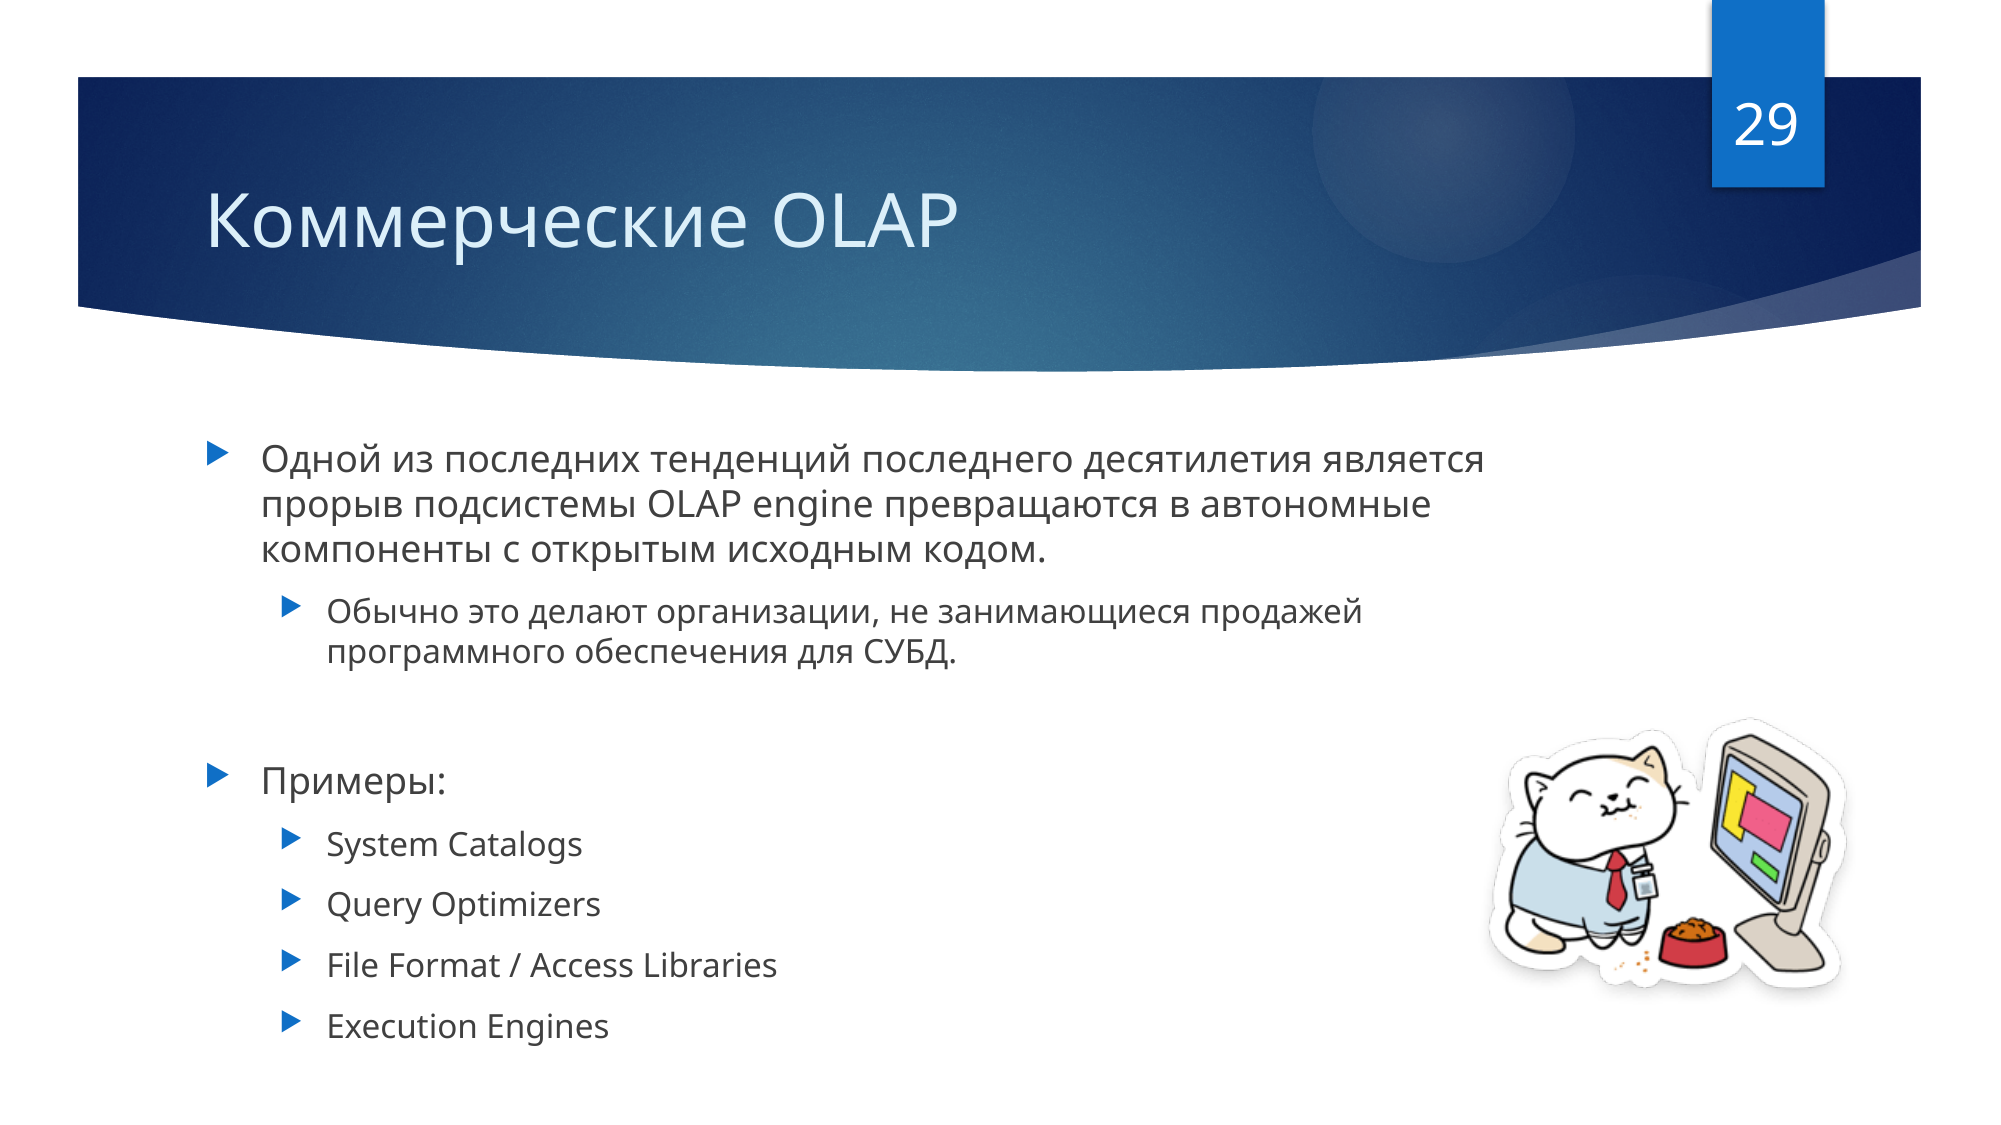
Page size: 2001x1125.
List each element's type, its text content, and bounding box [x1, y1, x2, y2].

slide_number 29 [1698, 48, 1836, 175]
title Коммерческие OLAP [189, 159, 1627, 276]
list Одной из последних тенденций последнего десятилетия является прорыв подсистемы OLAP engine превращаются в автономные компоненты с открытым исходным кодом. Обычно это делают организации, не занимающиеся продажей программного обеспечения для СУБД. Примеры: System Catalogs Query Optimizers File Format / Access Libraries Execution Engines [189, 427, 1610, 1117]
picture [1451, 646, 1882, 1077]
